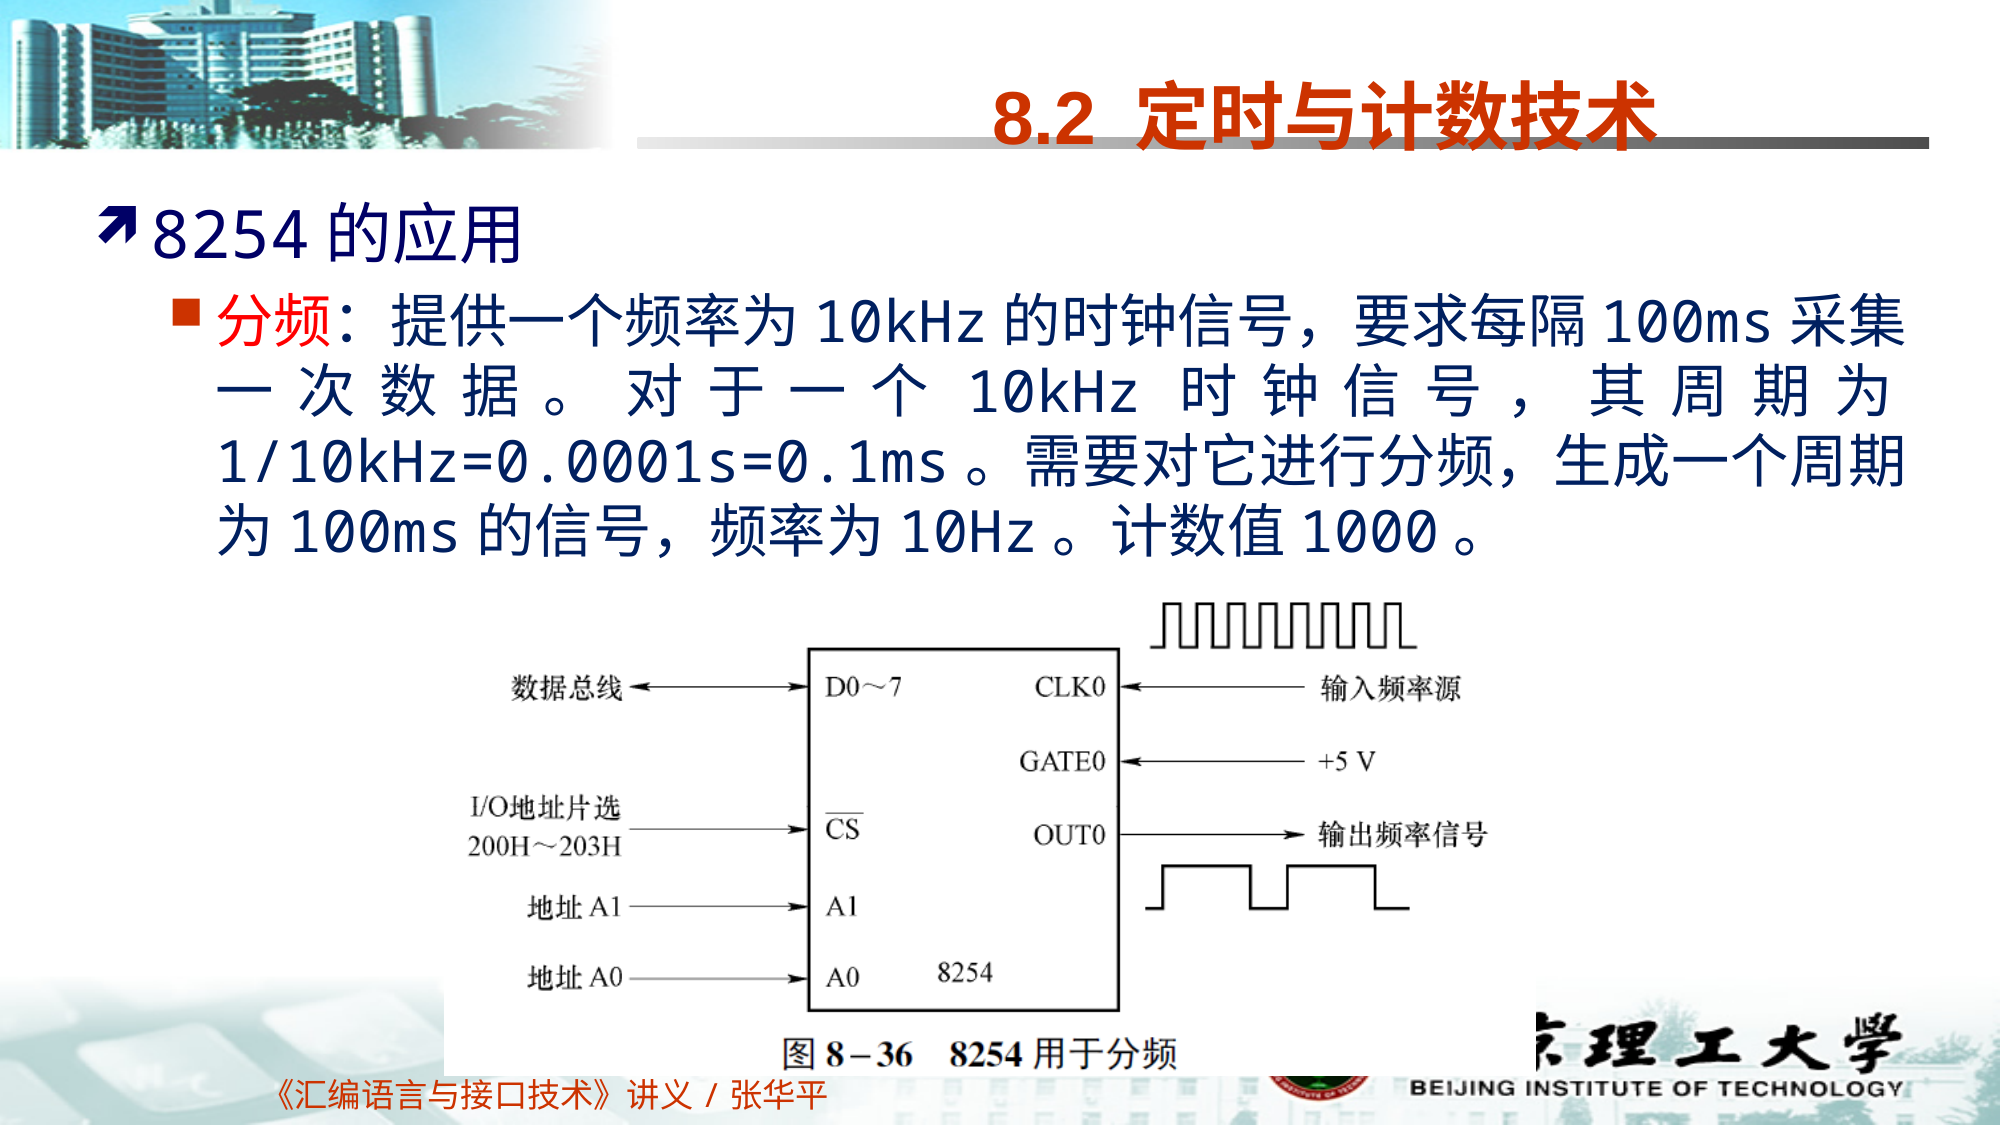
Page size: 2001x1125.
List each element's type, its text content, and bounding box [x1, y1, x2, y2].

picture [0, 0, 2000, 1125]
list 8254的应用 分频：提供一个频率为10kHz的时钟信号，要求每隔100ms采集一次数据。对于一个10kHz时钟信号，其周期为1/10kHz=0.0001s=0.1ms。需要对它进行分频，生成一个周期为100ms的信号，频率为10Hz。计数值1000。 [78, 184, 1922, 1024]
title 8.2 定时与计数技术 [409, 45, 1675, 184]
